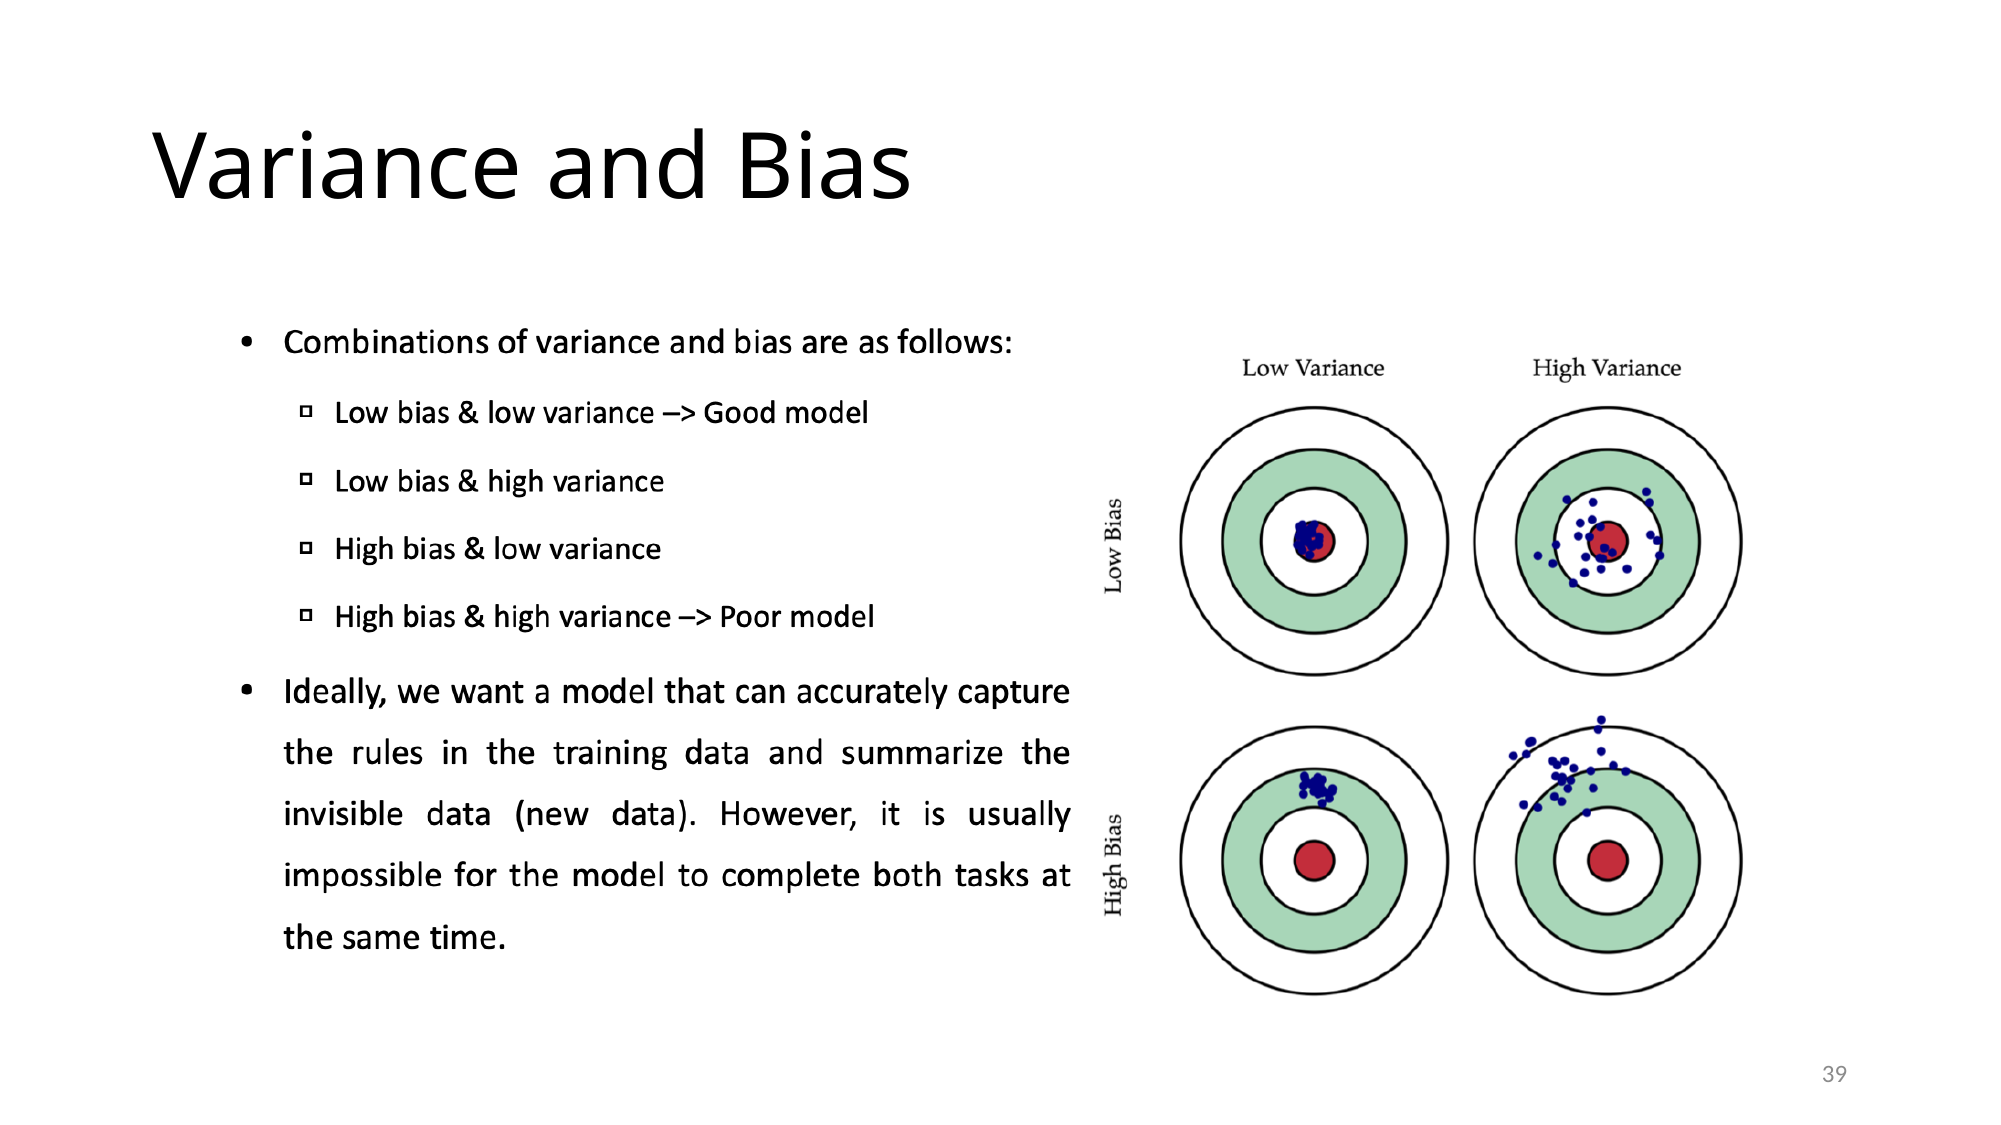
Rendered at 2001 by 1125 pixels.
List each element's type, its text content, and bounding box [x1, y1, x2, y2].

slide_number 39 [1412, 1042, 1863, 1103]
title Variance and Bias [137, 59, 1863, 278]
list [220, 299, 1780, 1014]
